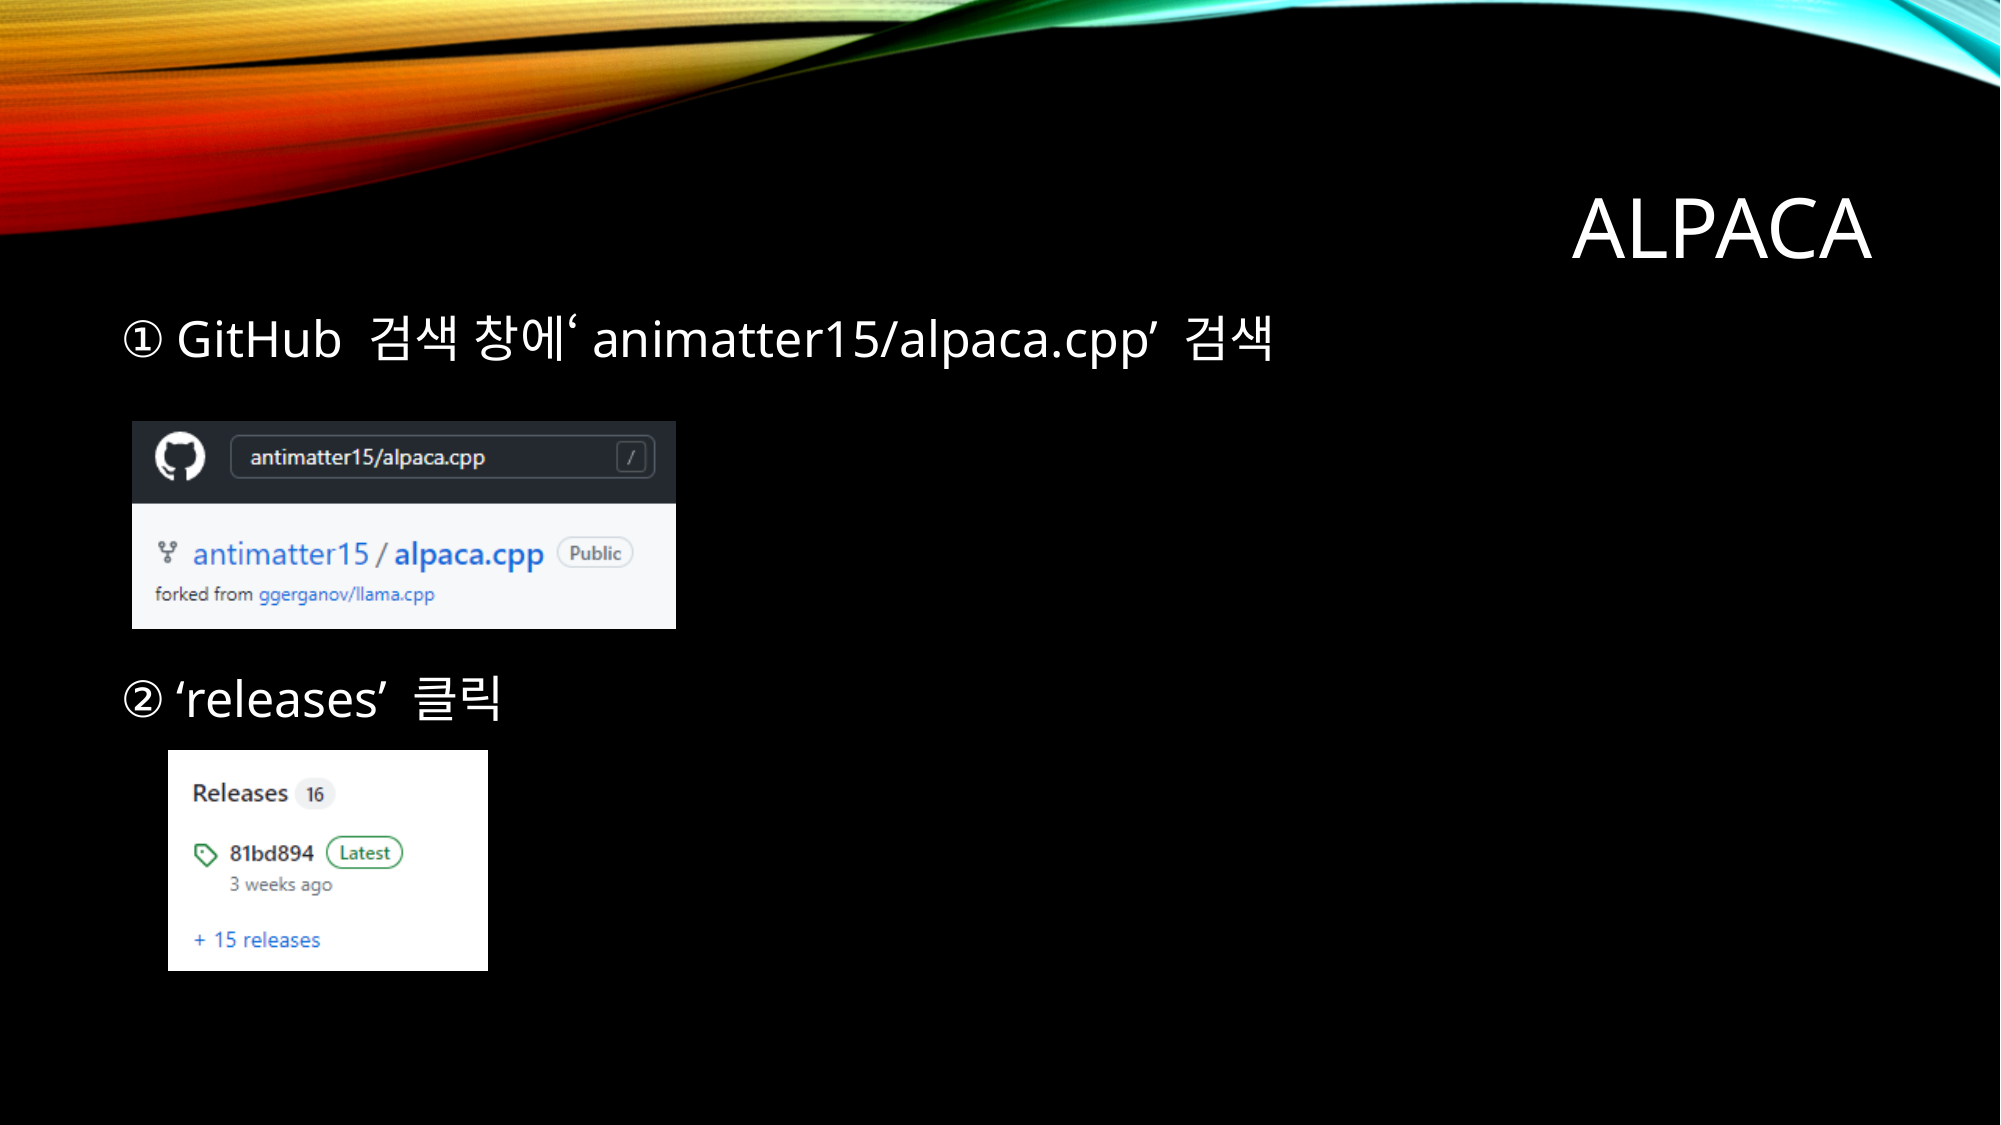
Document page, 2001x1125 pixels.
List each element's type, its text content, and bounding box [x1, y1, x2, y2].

title alpaca [474, 125, 1888, 338]
picture [0, 0, 2000, 237]
text_box GitHub 검색 창에‘animatter15/alpaca.cpp’ 검색 ‘releases’ 클릭 [105, 299, 1709, 735]
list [131, 420, 677, 630]
picture [168, 750, 488, 971]
